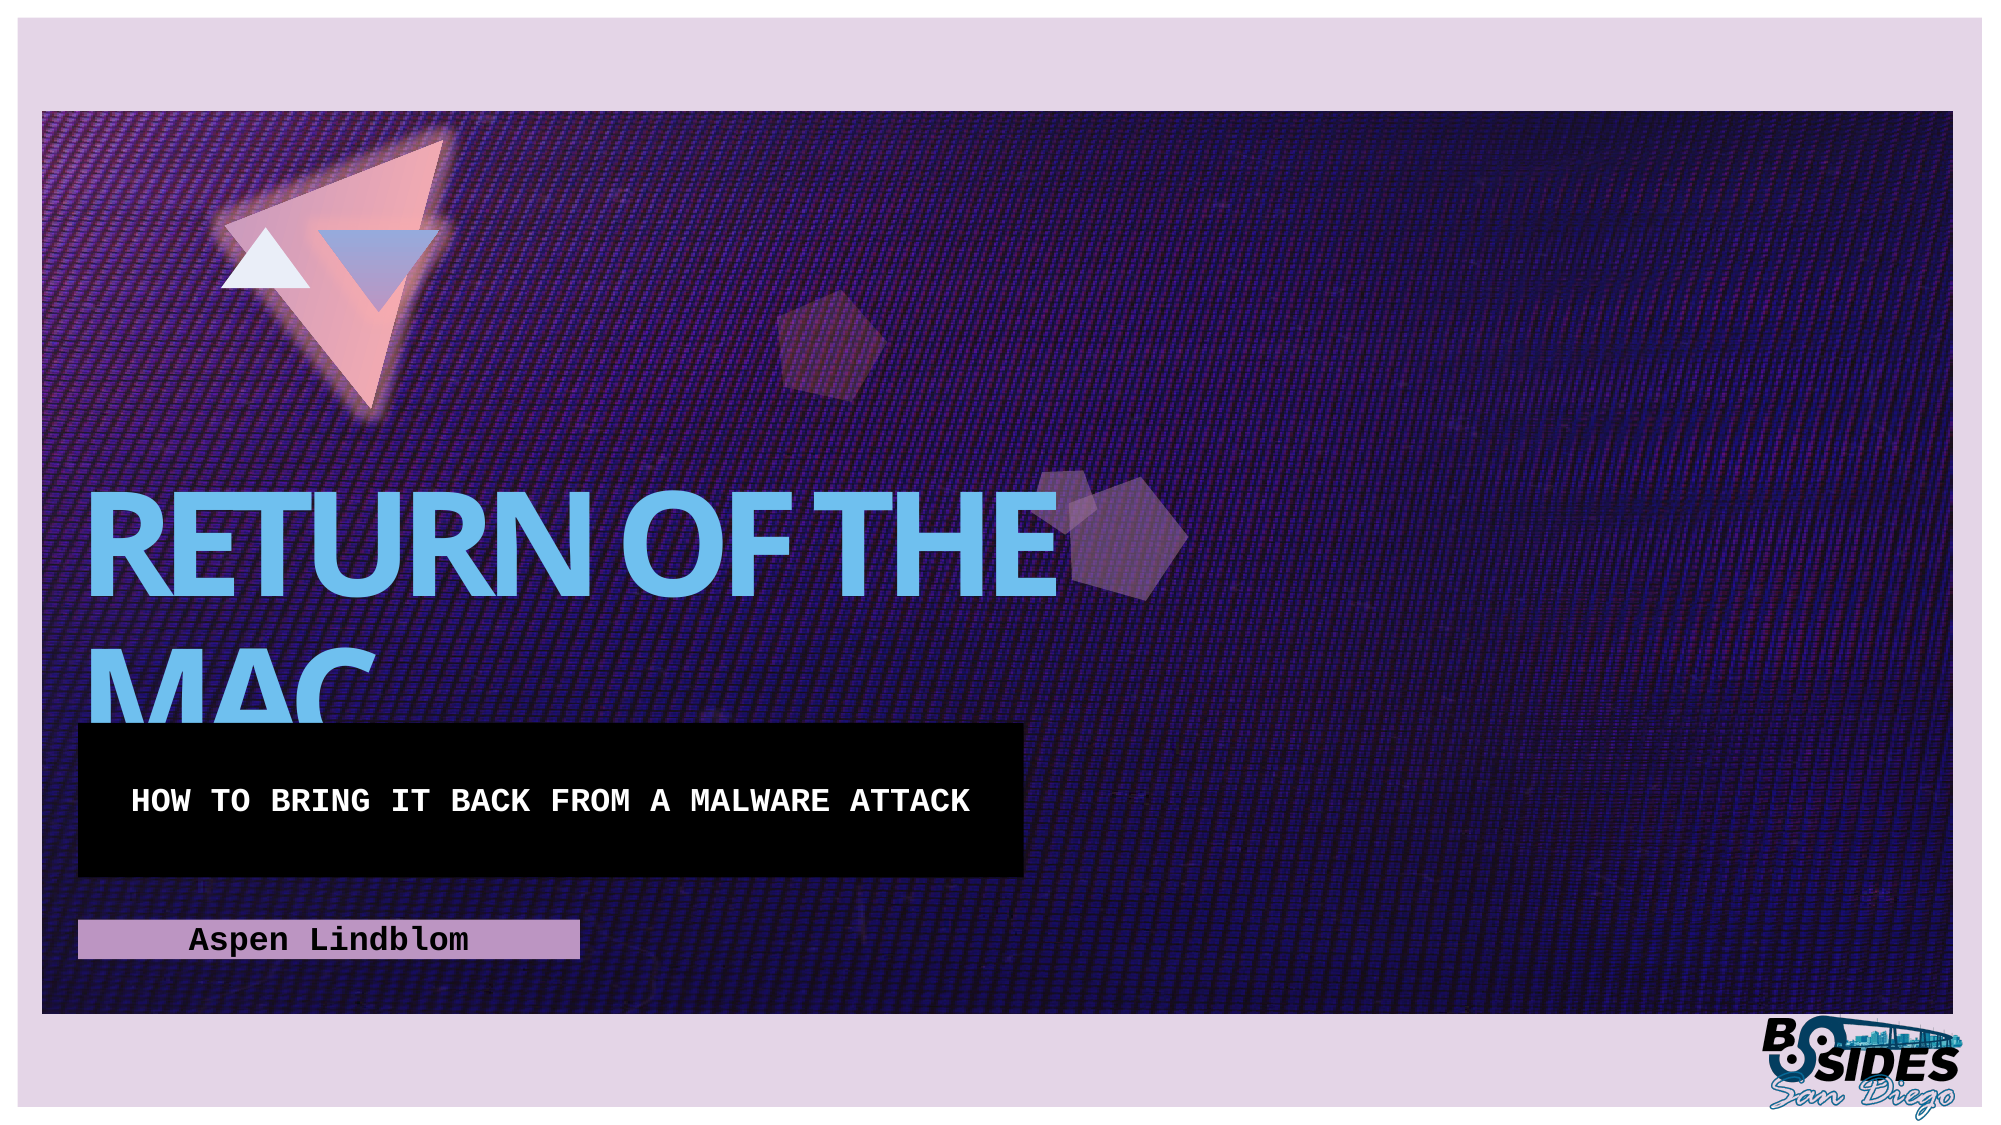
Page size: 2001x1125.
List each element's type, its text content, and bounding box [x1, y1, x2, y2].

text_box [1251, 247, 1575, 673]
title RETURN OF THE MAC [78, 378, 1284, 878]
subtitle HOW TO BRING IT BACK FROM A MALWARE ATTACK [78, 722, 1024, 878]
picture [42, 111, 1971, 1125]
text_box Aspen Lindblom [78, 919, 580, 960]
